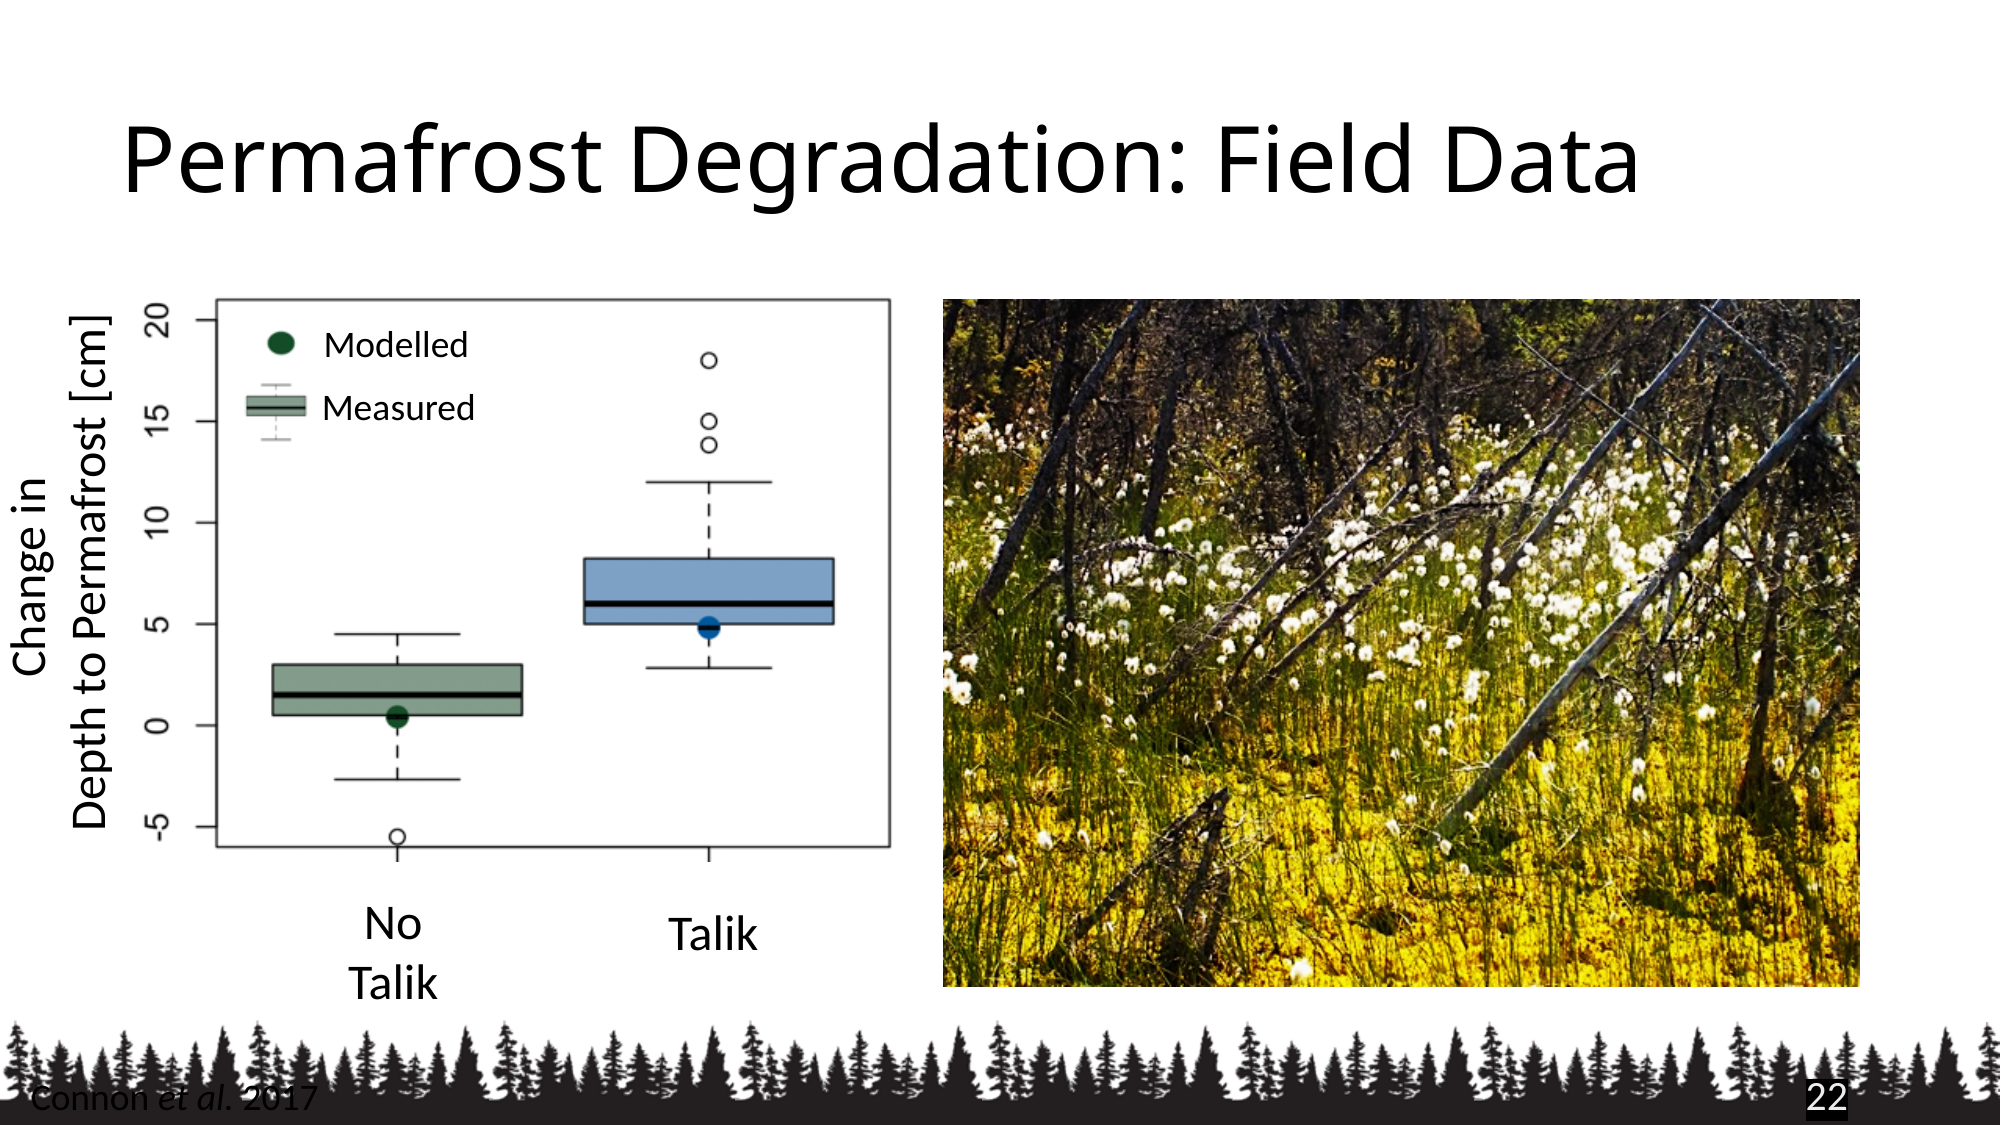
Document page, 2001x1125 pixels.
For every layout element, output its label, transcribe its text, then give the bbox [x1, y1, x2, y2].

text_box Connon et al. 2017 [16, 1065, 334, 1125]
text_box Change in Depth to Permafrost [cm] [0, 298, 112, 846]
text_box No Talik [333, 881, 454, 1017]
picture [112, 244, 943, 862]
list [943, 299, 1860, 987]
title Permafrost Degradation: Field Data [105, 53, 1831, 272]
slide_number 22 [1413, 1063, 1864, 1124]
text_box Talik [653, 893, 774, 968]
